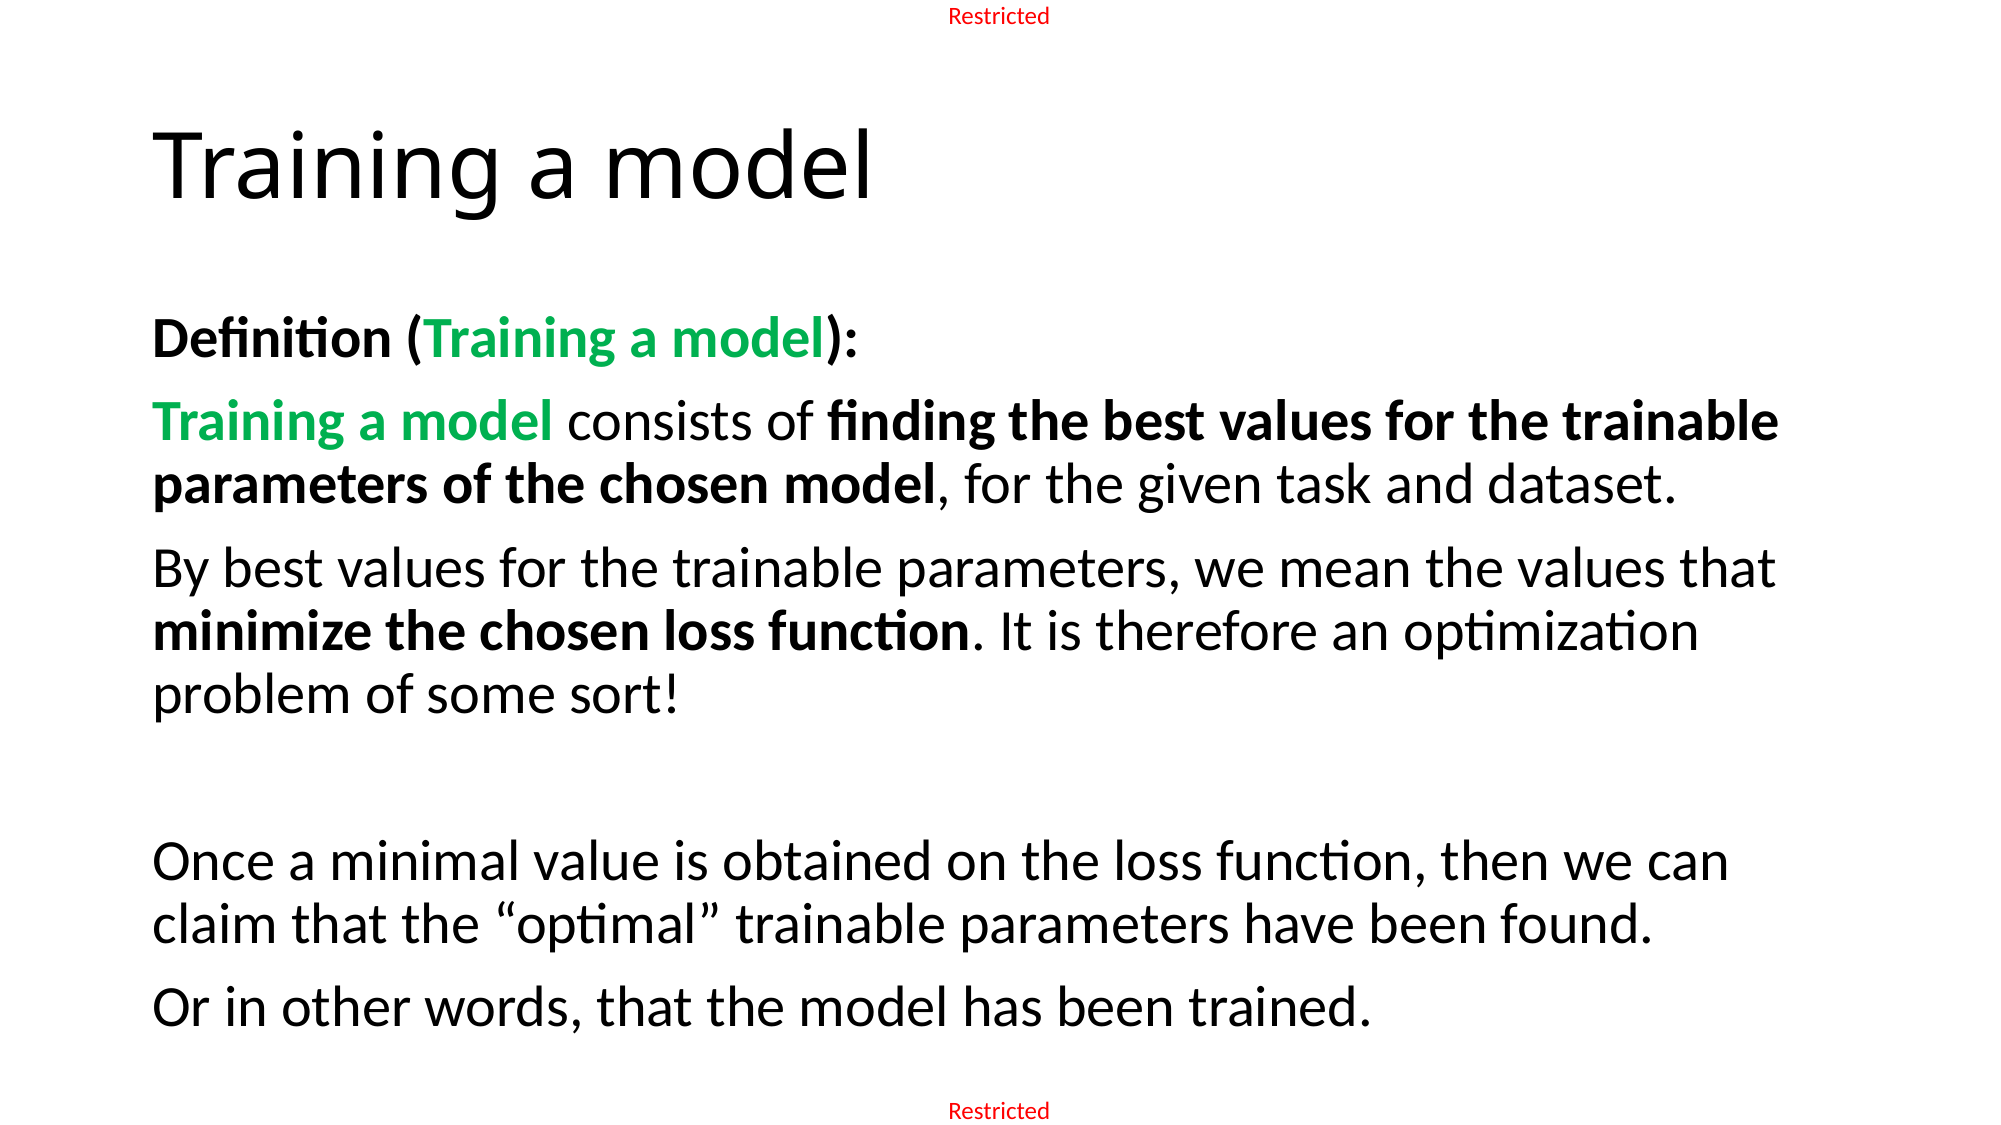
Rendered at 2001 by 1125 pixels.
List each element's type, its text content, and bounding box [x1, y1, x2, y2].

list Definition (Training a model): Training a model consists of finding the best values for the trainable parameters of the chosen model, for the given task and dataset. By best values for the trainable parameters, we mean the values that minimize the chosen loss function. It is therefore an optimization problem of some sort! Once a minimal value is obtained on the loss function, then we can claim that the “optimal” trainable parameters have been found. Or in other words, that the model has been trained. [137, 299, 1863, 1125]
title Training a model [137, 59, 1863, 278]
